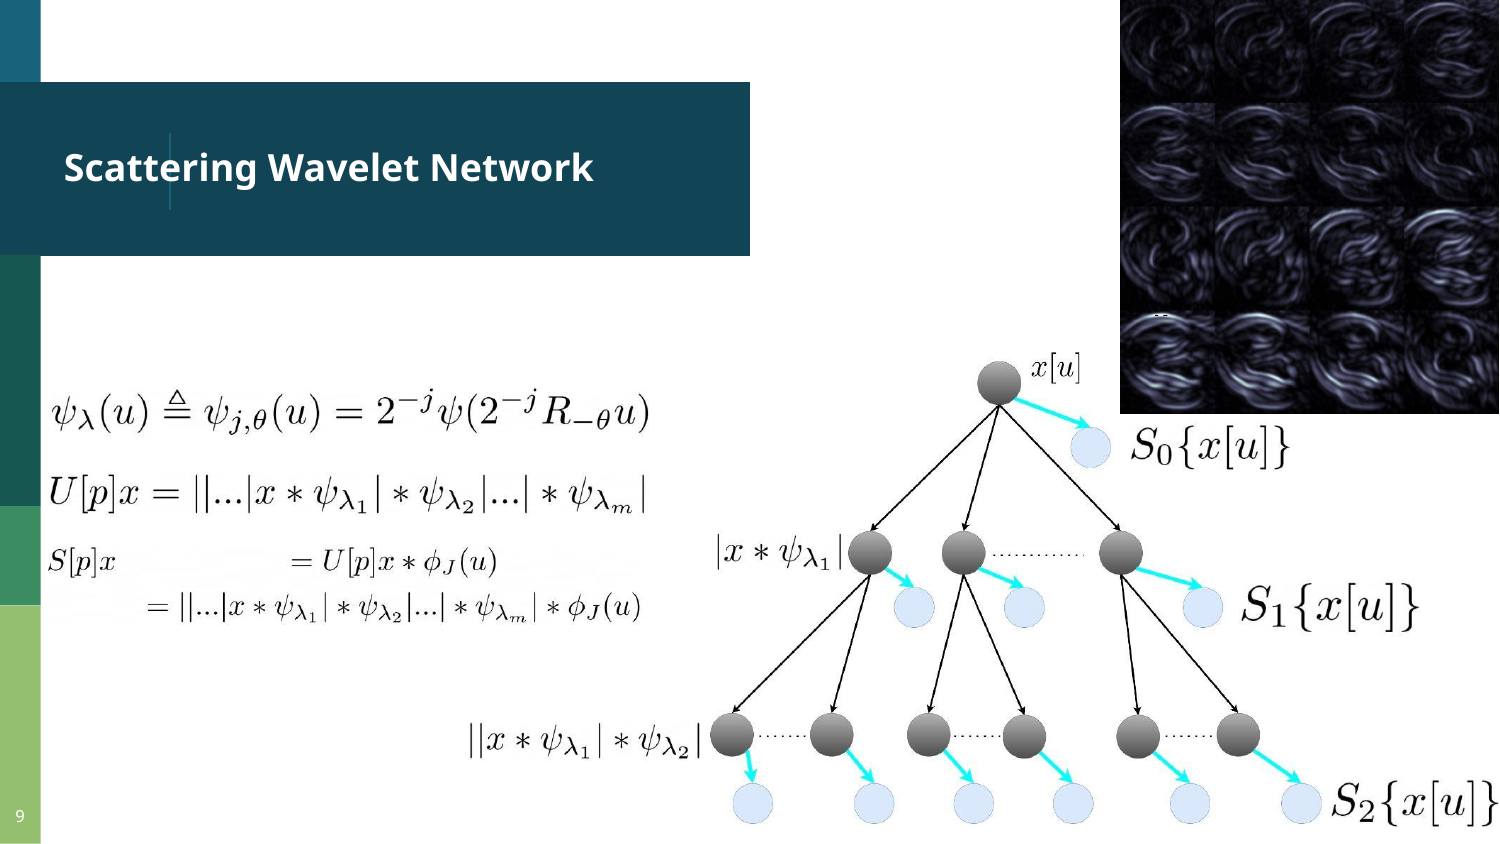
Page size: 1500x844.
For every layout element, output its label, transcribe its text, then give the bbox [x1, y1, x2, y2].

slide_number ‹#› [0, 790, 49, 844]
picture [48, 0, 1500, 827]
title Scattering Wavelet Network [48, 82, 746, 251]
